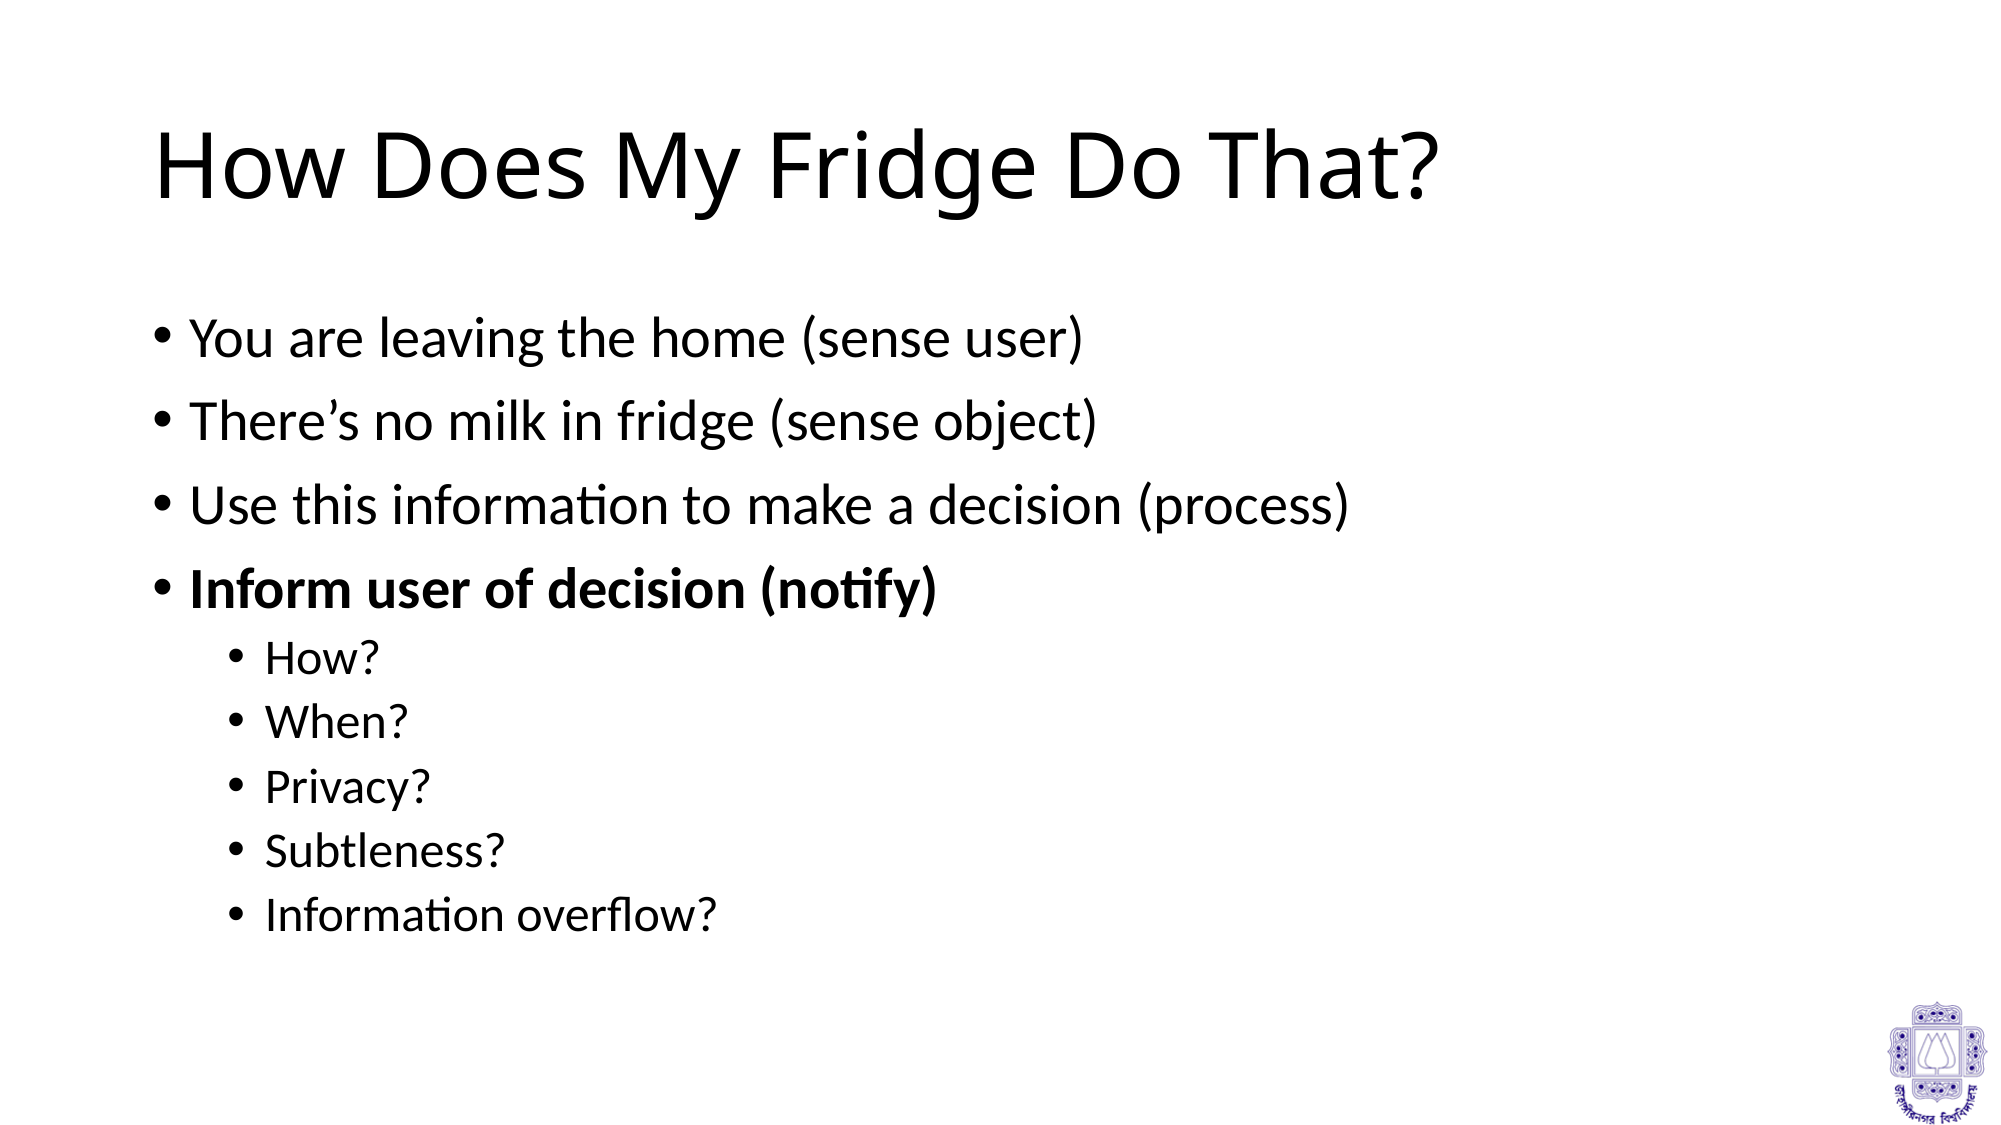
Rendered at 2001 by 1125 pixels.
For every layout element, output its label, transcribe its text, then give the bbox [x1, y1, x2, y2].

list You are leaving the home (sense user) There’s no milk in fridge (sense object) Use this information to make a decision (process) Inform user of decision (notify) How? When? Privacy? Subtleness? Information overflow? [137, 299, 1863, 1014]
title How Does My Fridge Do That? [137, 59, 1863, 278]
picture [1887, 1001, 1988, 1125]
